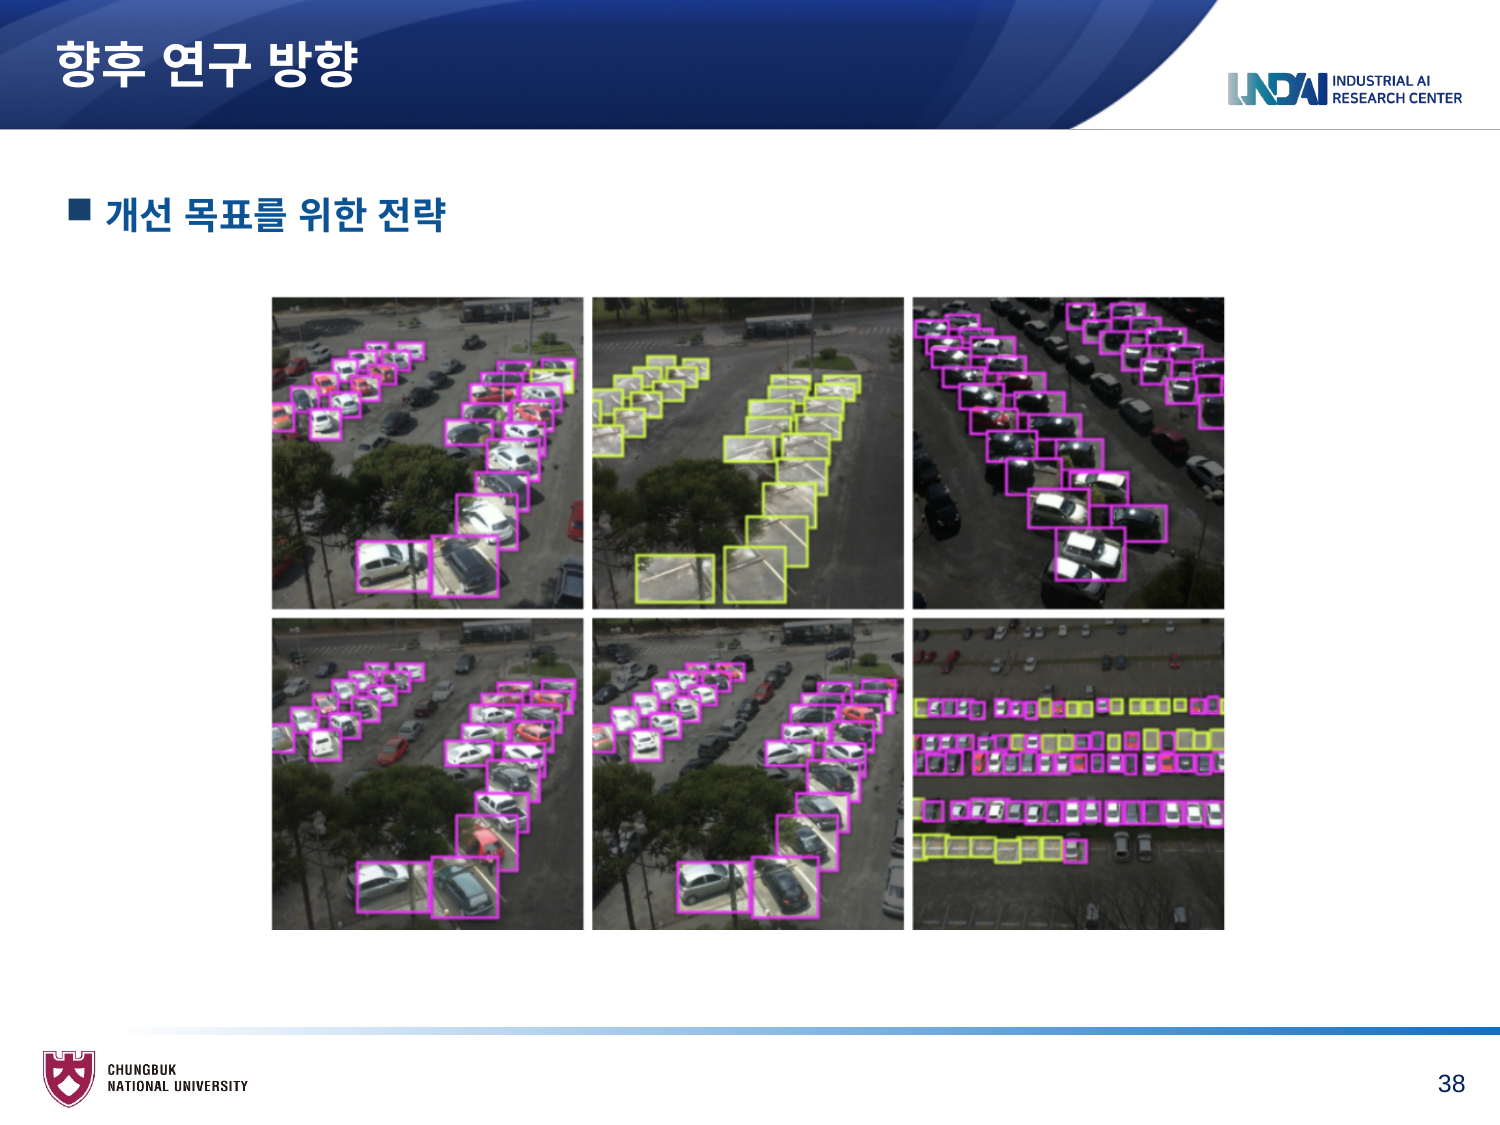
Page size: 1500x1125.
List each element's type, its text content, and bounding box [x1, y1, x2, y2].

title 향후 연구 방향 [55, 10, 1375, 116]
picture [269, 294, 1230, 931]
text_box 개선 목표를 위한 전략 [65, 178, 957, 237]
picture [0, 0, 1500, 129]
picture [41, 1049, 249, 1109]
